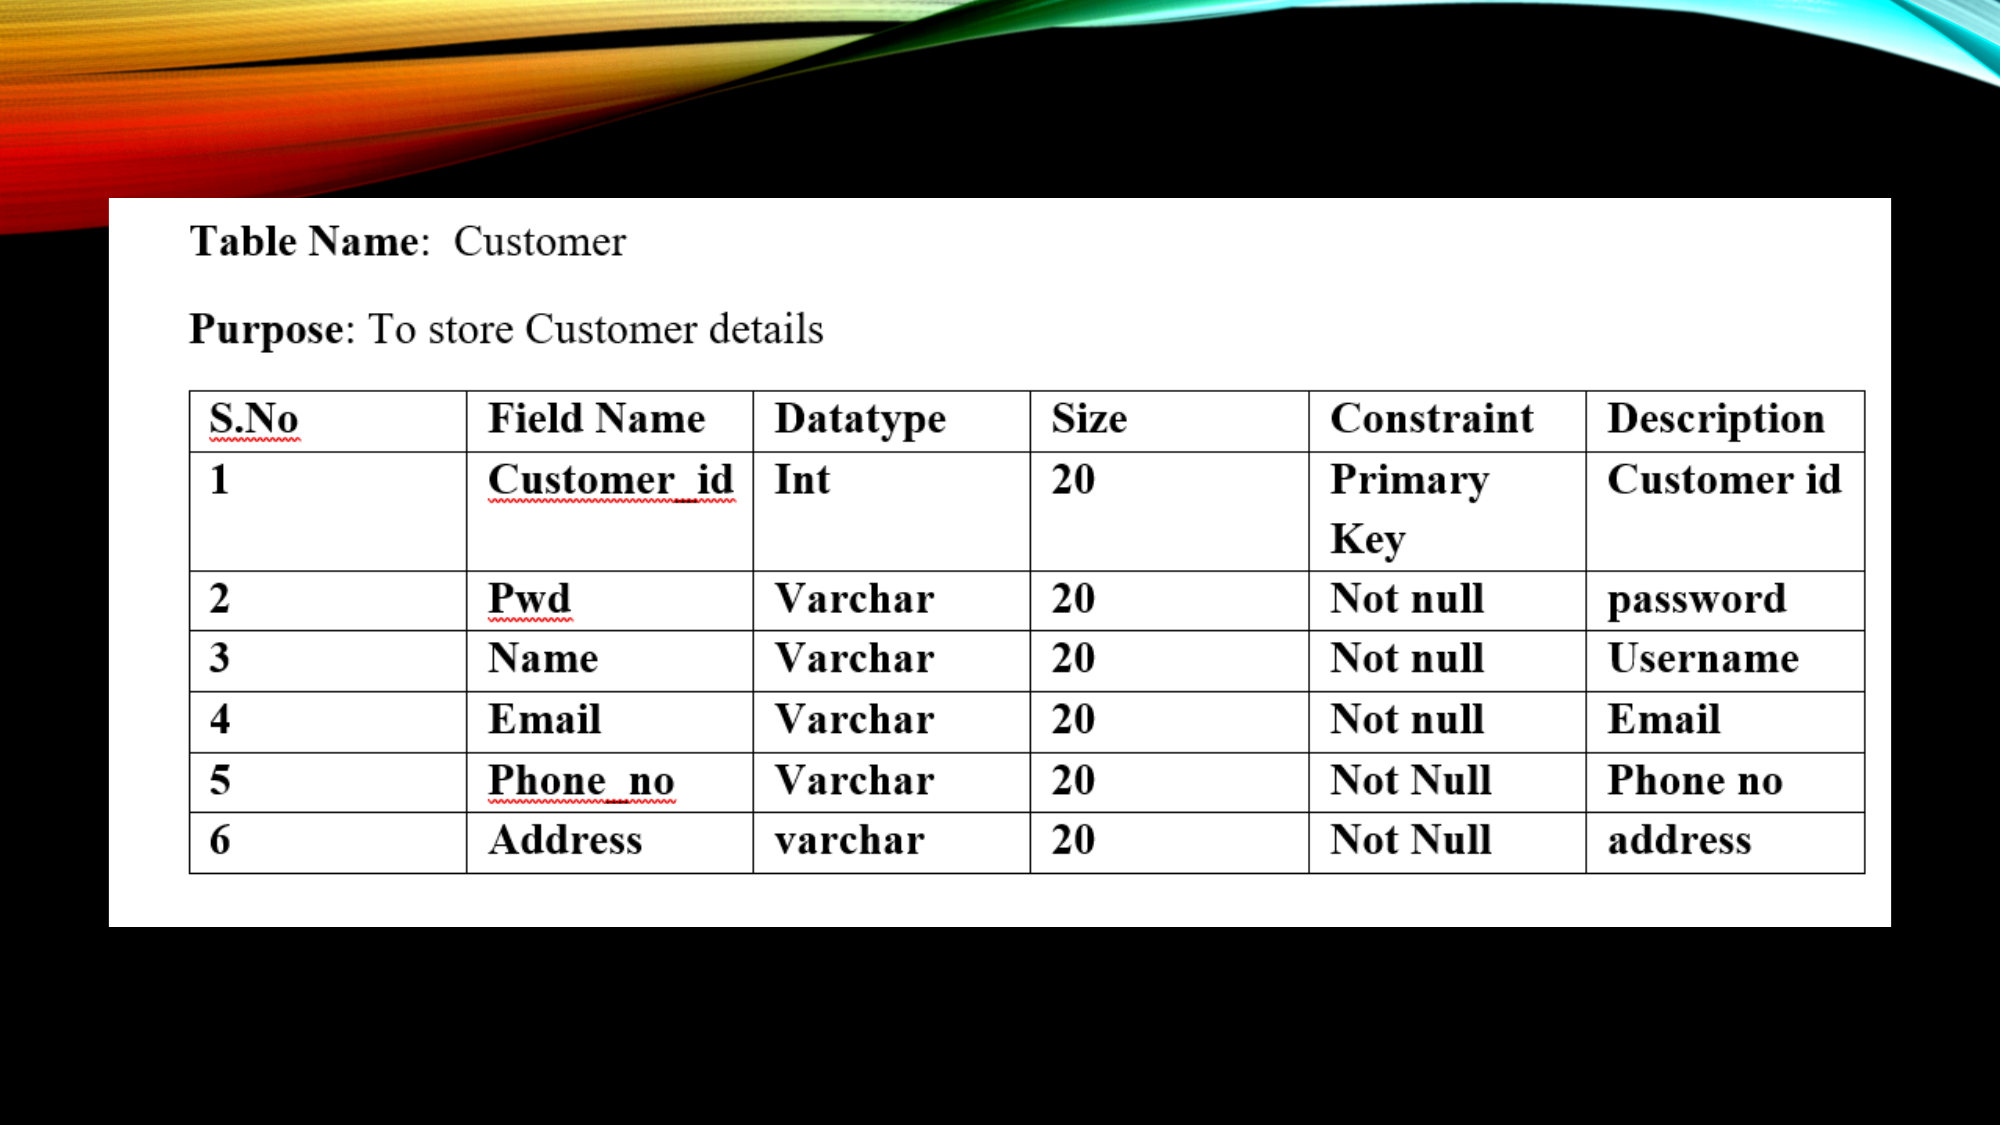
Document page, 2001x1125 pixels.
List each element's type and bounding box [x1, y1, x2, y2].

picture [0, 0, 2000, 927]
